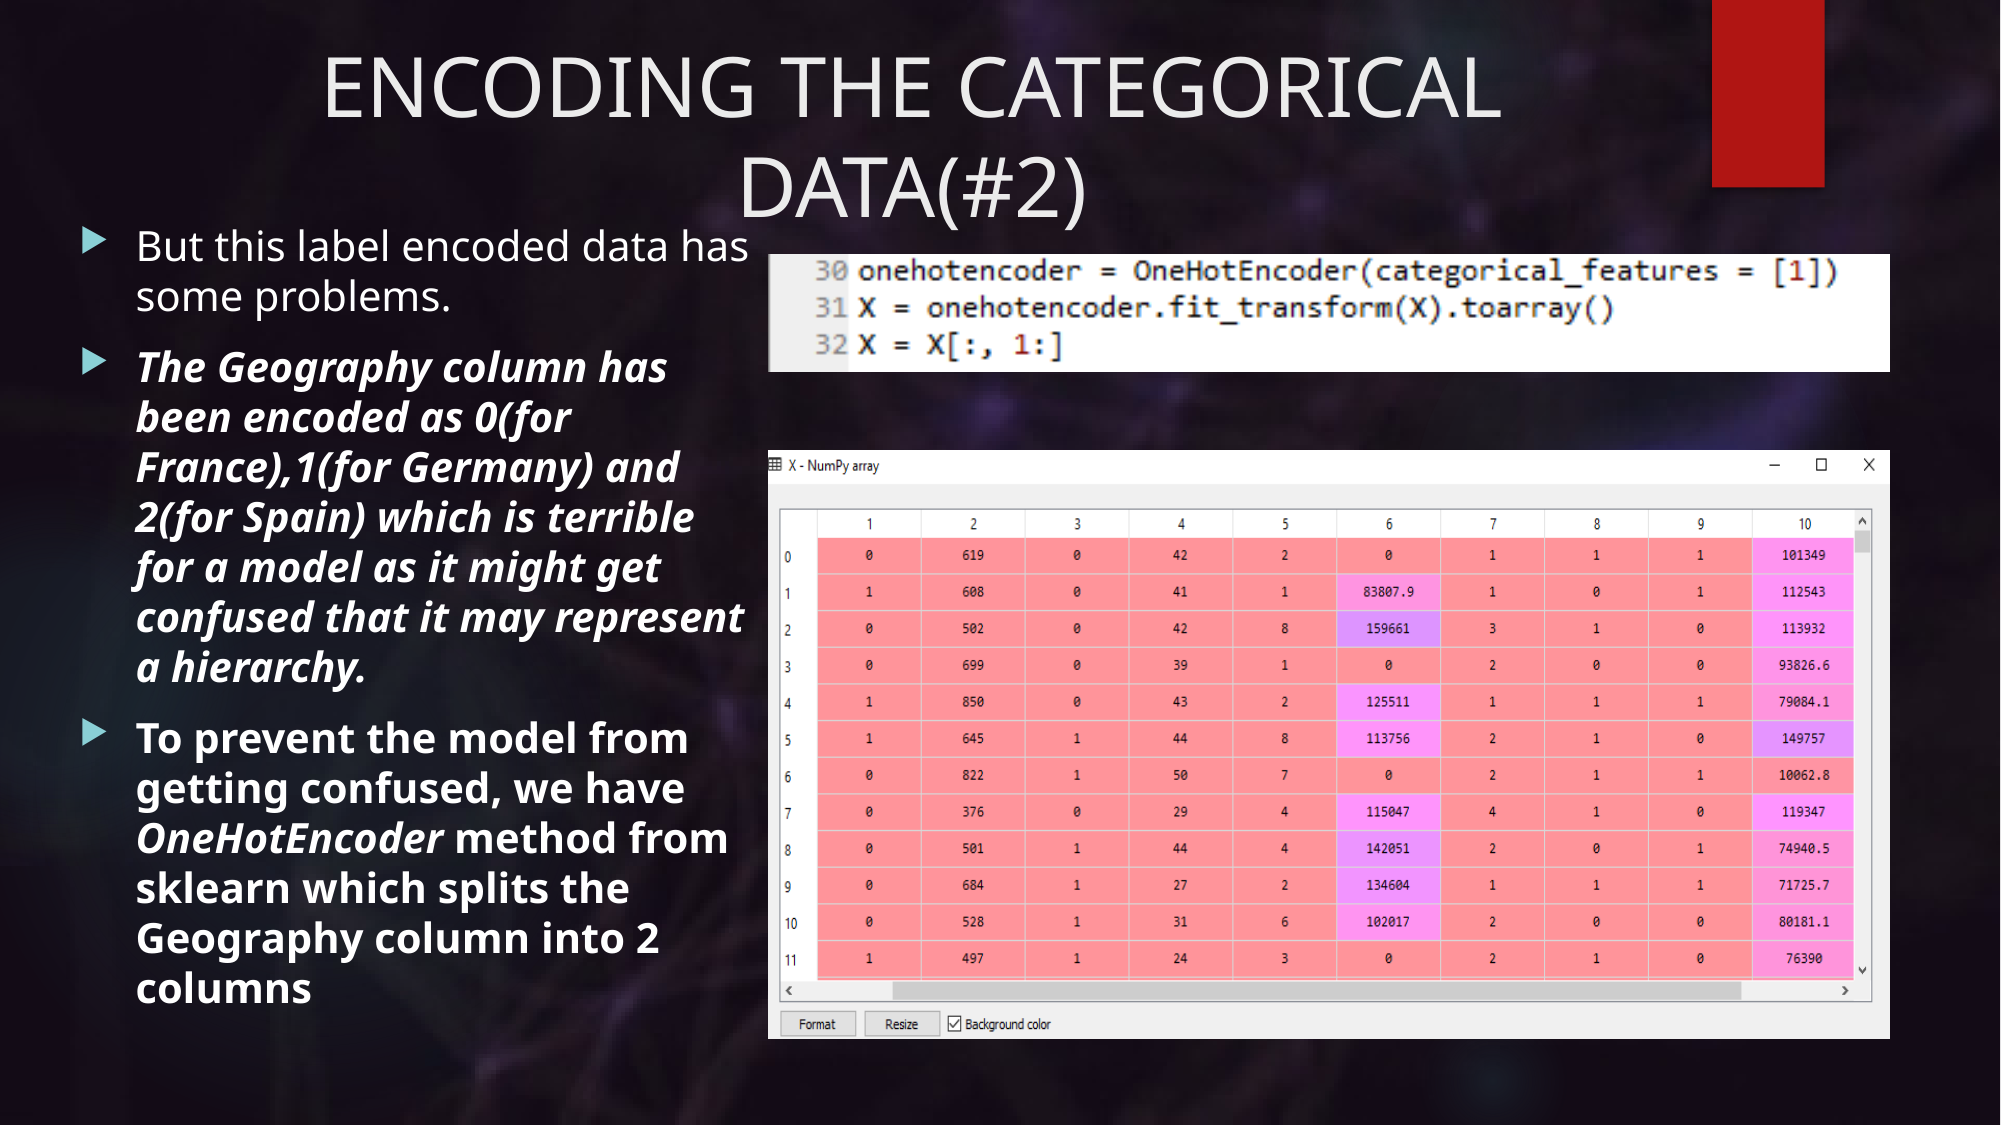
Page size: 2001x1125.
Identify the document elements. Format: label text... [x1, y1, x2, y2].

list But this label encoded data has some problems. The Geography column has been encoded as 0(for France),1(for Germany) and 2(for Spain) which is terrible for a model as it might get confused that it may represent a hierarchy. To prevent the model from getting confused, we have OneHotEncoder method from sklearn which splits the Geography column into 2 columns [64, 212, 769, 1083]
title ENCODING THE CATEGORICAL DATA(#2) [140, 26, 1684, 177]
picture [0, 0, 2001, 1125]
